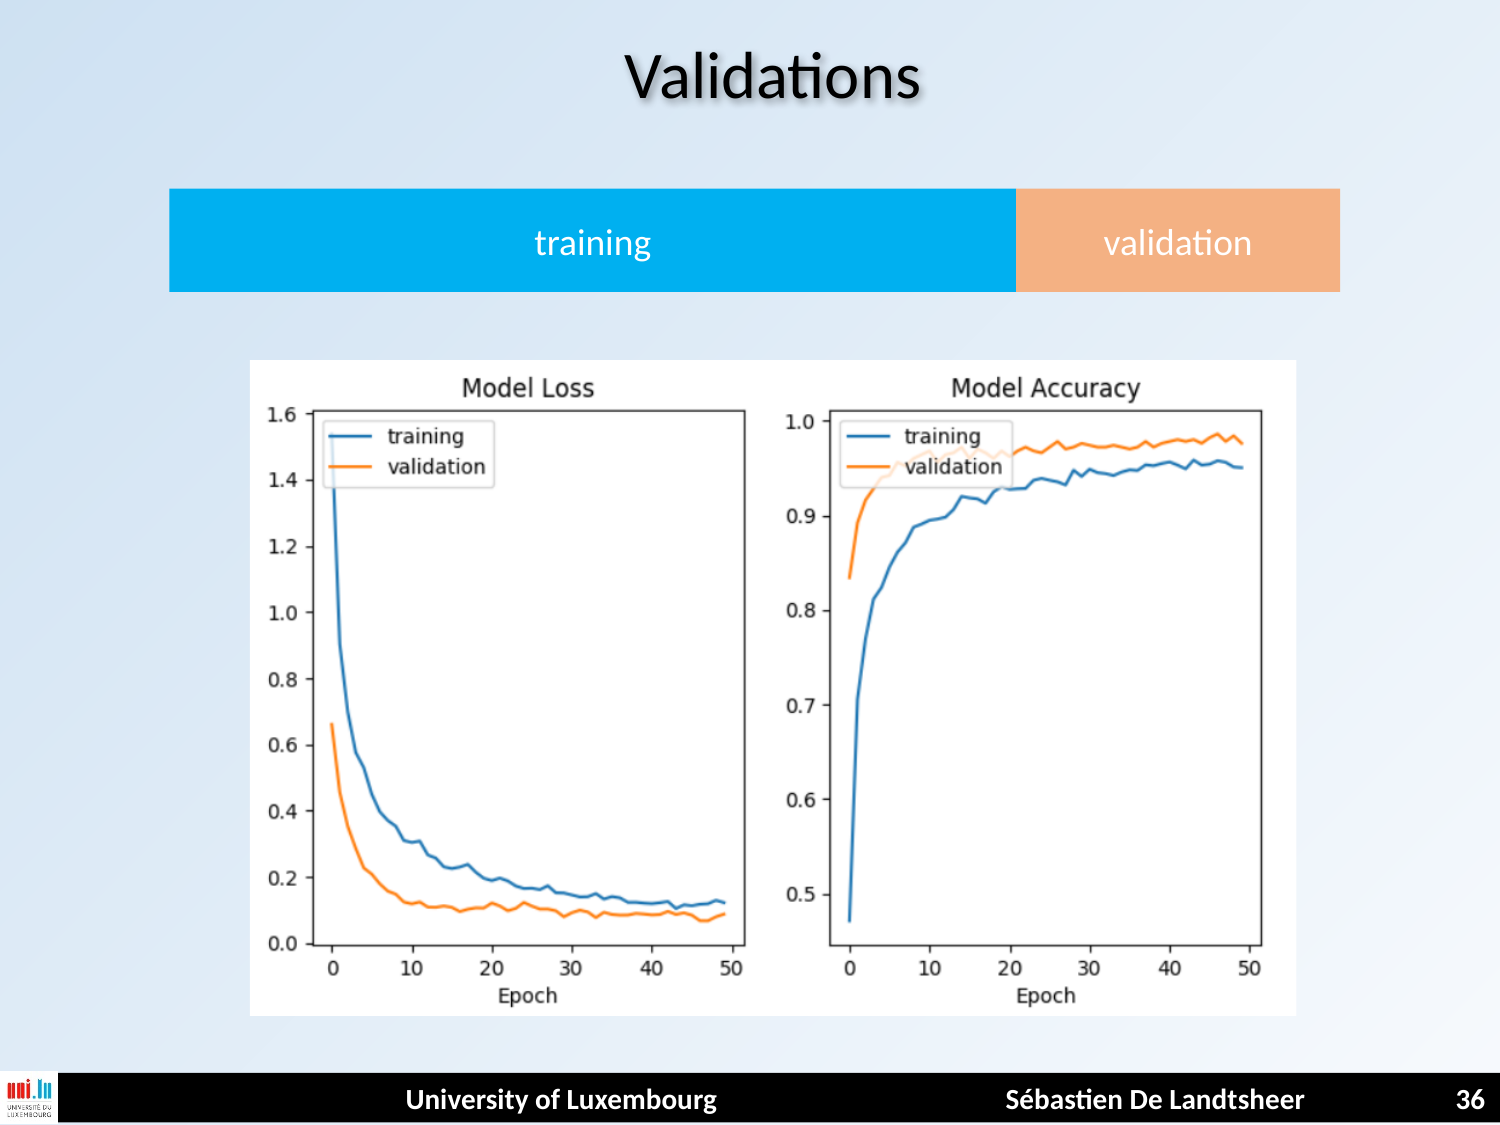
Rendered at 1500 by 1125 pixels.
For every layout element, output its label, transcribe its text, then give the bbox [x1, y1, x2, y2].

picture [249, 360, 1297, 1016]
text_box training [168, 188, 1015, 293]
text_box Validations [62, 24, 1484, 120]
text_box University of Luxembourg Sébastien De Landtsheer 36 [58, 1072, 1500, 1123]
picture [0, 1071, 58, 1124]
text_box validation [1015, 188, 1341, 293]
